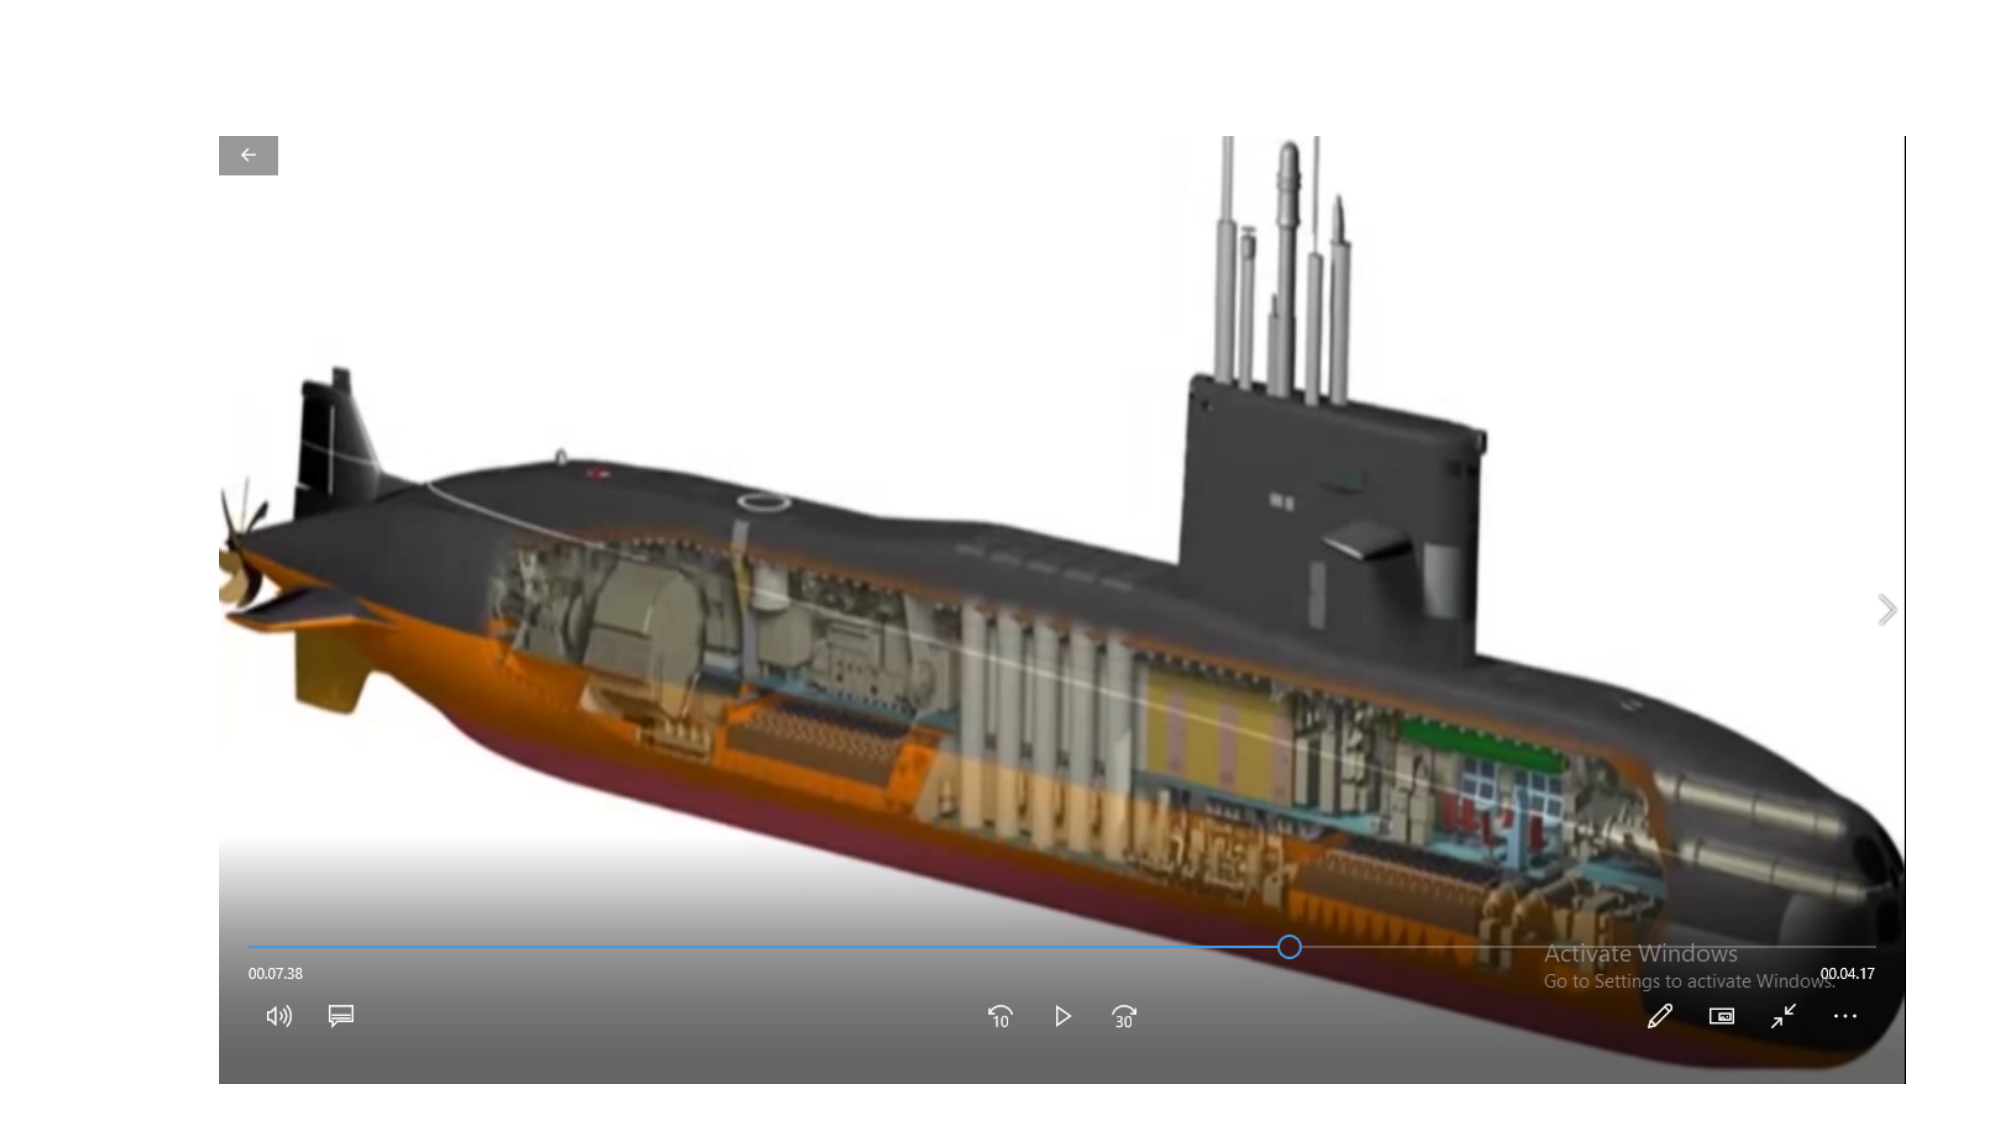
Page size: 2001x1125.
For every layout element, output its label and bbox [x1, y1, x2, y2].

picture [219, 136, 1906, 1084]
